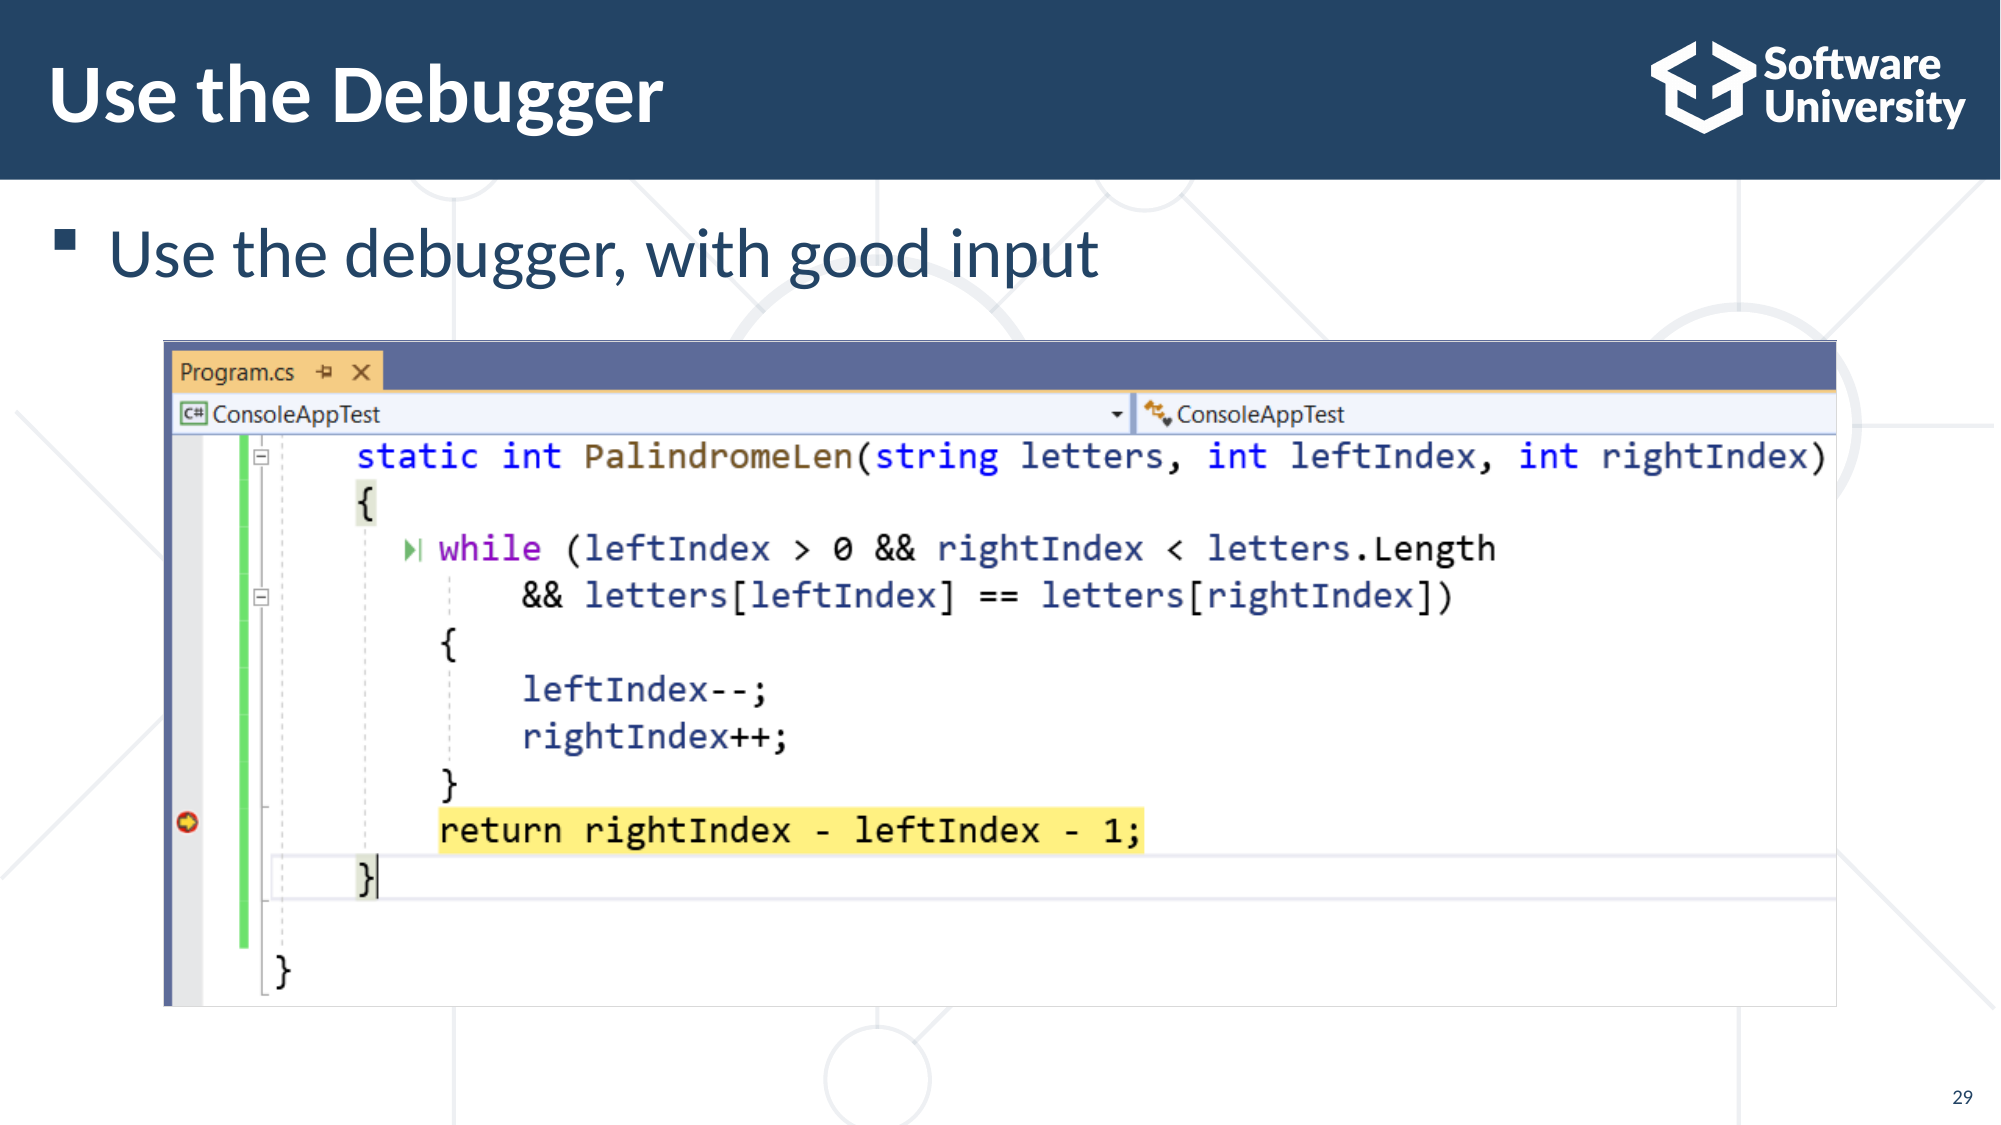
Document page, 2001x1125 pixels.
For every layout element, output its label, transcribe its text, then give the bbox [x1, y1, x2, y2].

picture [1651, 41, 1966, 134]
list Use the debugger, with good input [31, 196, 1970, 1104]
picture [163, 340, 1837, 1007]
slide_number 29 [1927, 1067, 1989, 1117]
title Use the Debugger [31, 16, 1625, 162]
